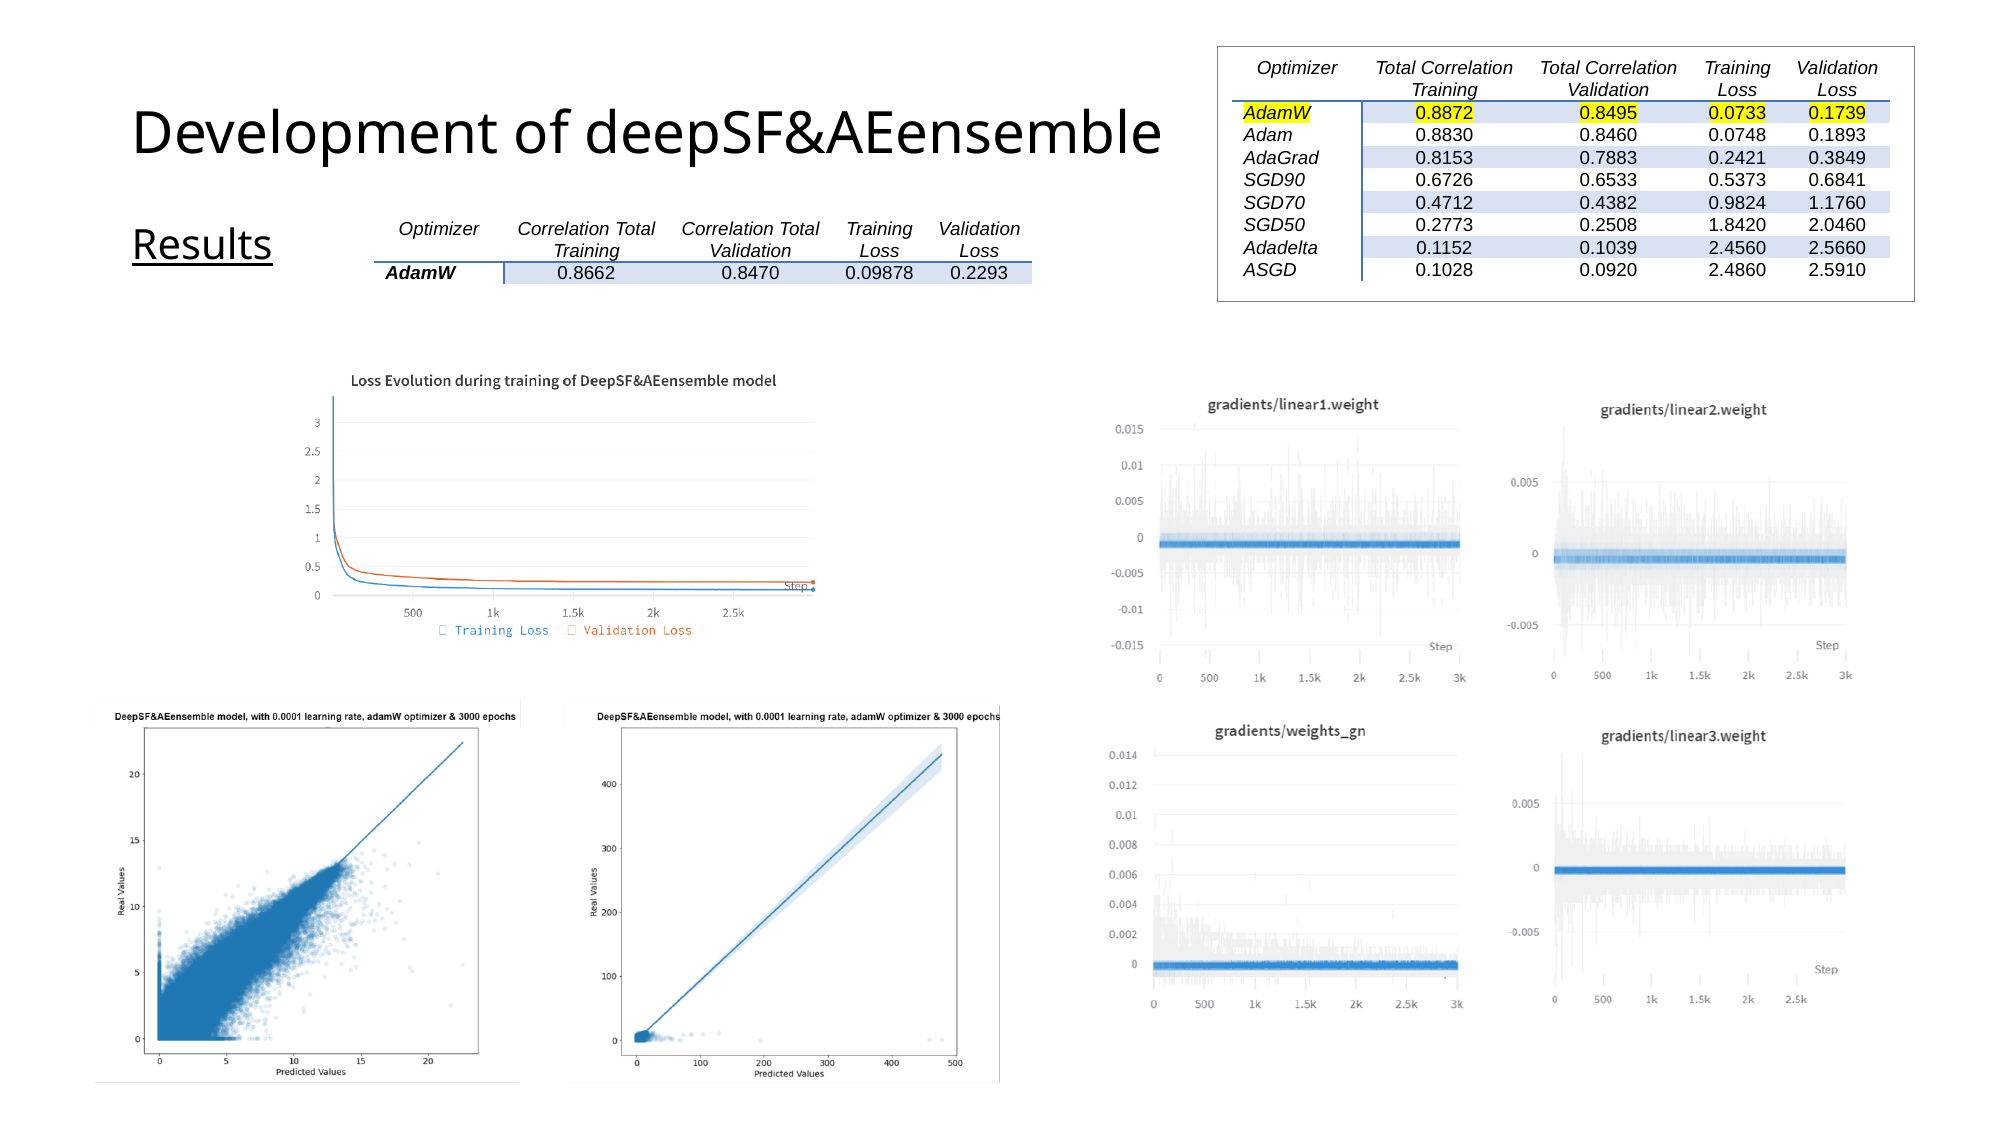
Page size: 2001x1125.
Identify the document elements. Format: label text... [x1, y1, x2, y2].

picture [89, 698, 521, 1083]
table_header Validation Loss [927, 217, 1032, 261]
text_box [1217, 46, 1915, 302]
table_cell 0.8470 [669, 263, 832, 284]
table_header Optimizer [374, 217, 504, 261]
picture [1094, 394, 1866, 1027]
table_header Training Loss [832, 217, 927, 261]
table_header Correlation Total Validation [669, 217, 832, 261]
text_box Development of deepSF&AEensemble [116, 82, 1217, 181]
picture [281, 357, 845, 653]
table_cell AdamW [374, 263, 503, 284]
table_cell 0.8662 [505, 263, 669, 284]
table_header Correlation Total Training [504, 217, 669, 261]
text_box Results [116, 181, 1313, 311]
table_cell 0.2293 [927, 263, 1032, 284]
picture [563, 698, 1006, 1083]
table_cell 0.09878 [832, 263, 927, 284]
